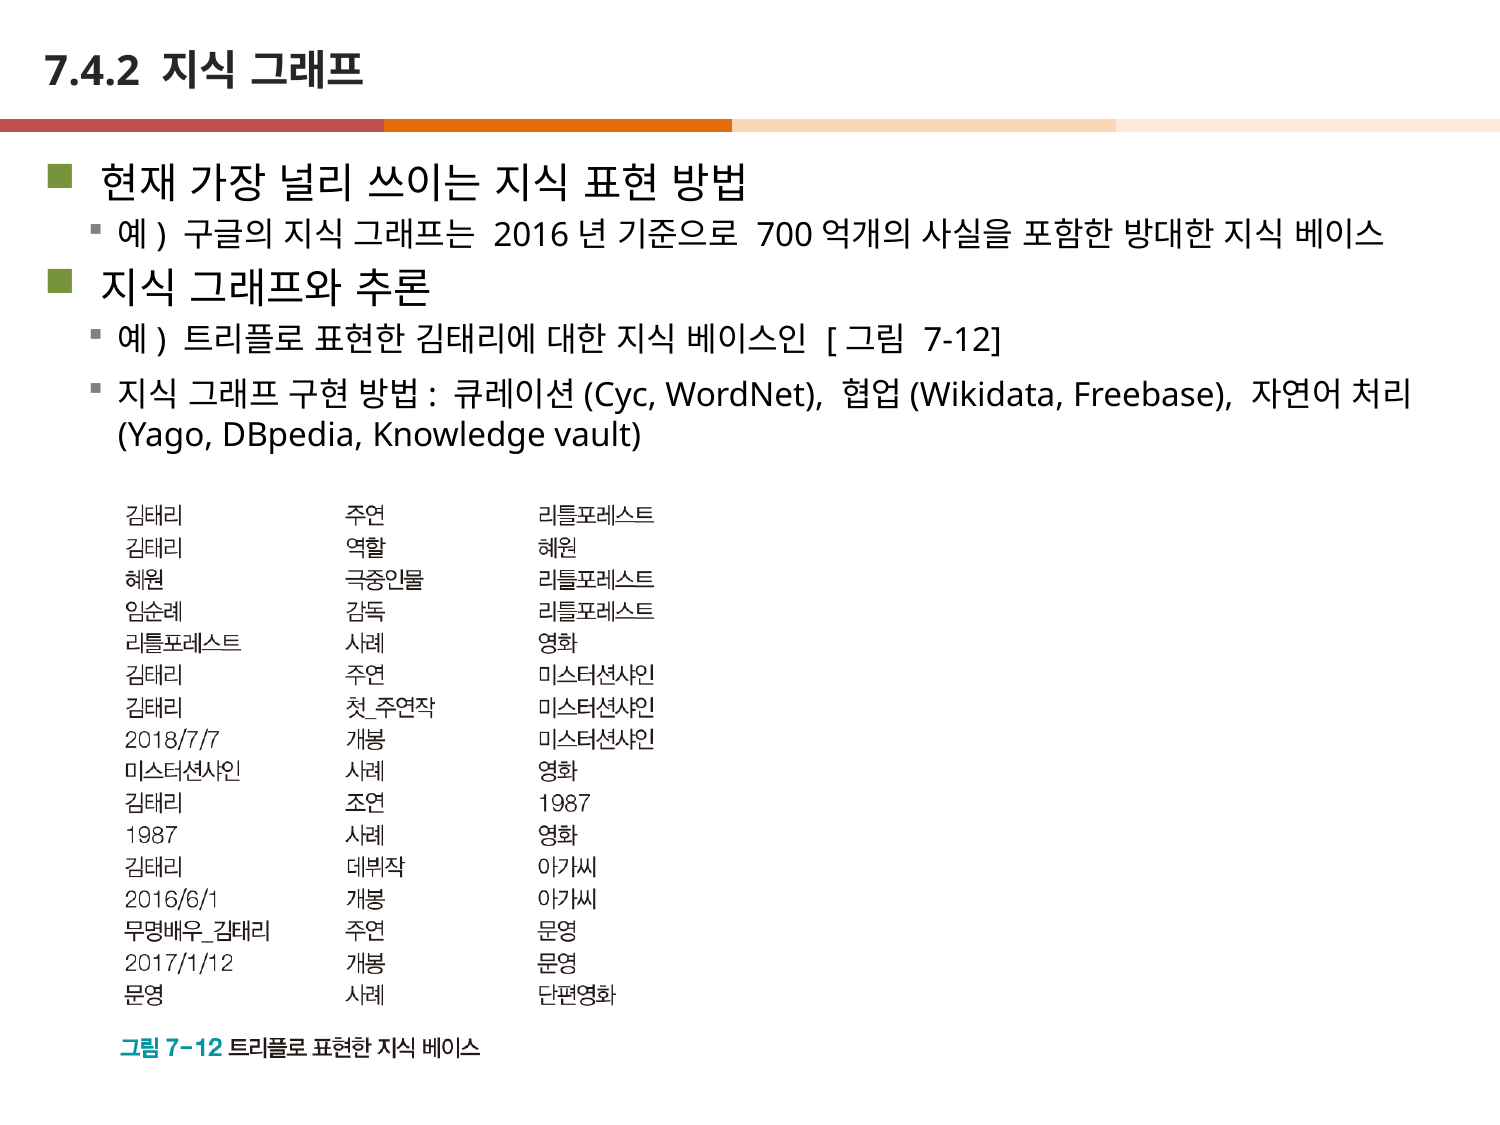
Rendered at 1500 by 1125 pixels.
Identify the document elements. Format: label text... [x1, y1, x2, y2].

list 현재 가장 널리 쓰이는 지식 표현 방법 예) 구글의 지식 그래프는 2016년 기준으로 700억개의 사실을 포함한 방대한 지식 베이스 지식 그래프와 추론 예) 트리플로 표현한 김태리에 대한 지식 베이스인 [그림 7-12] 지식 그래프 구현 방법: 큐레이션(Cyc, WordNet), 협업(Wikidata, Freebase), 자연어 처리(Yago, DBpedia, Knowledge vault) [29, 148, 1471, 1083]
title 7.4.2 지식 그래프 [29, 23, 1436, 114]
picture [111, 491, 667, 1066]
